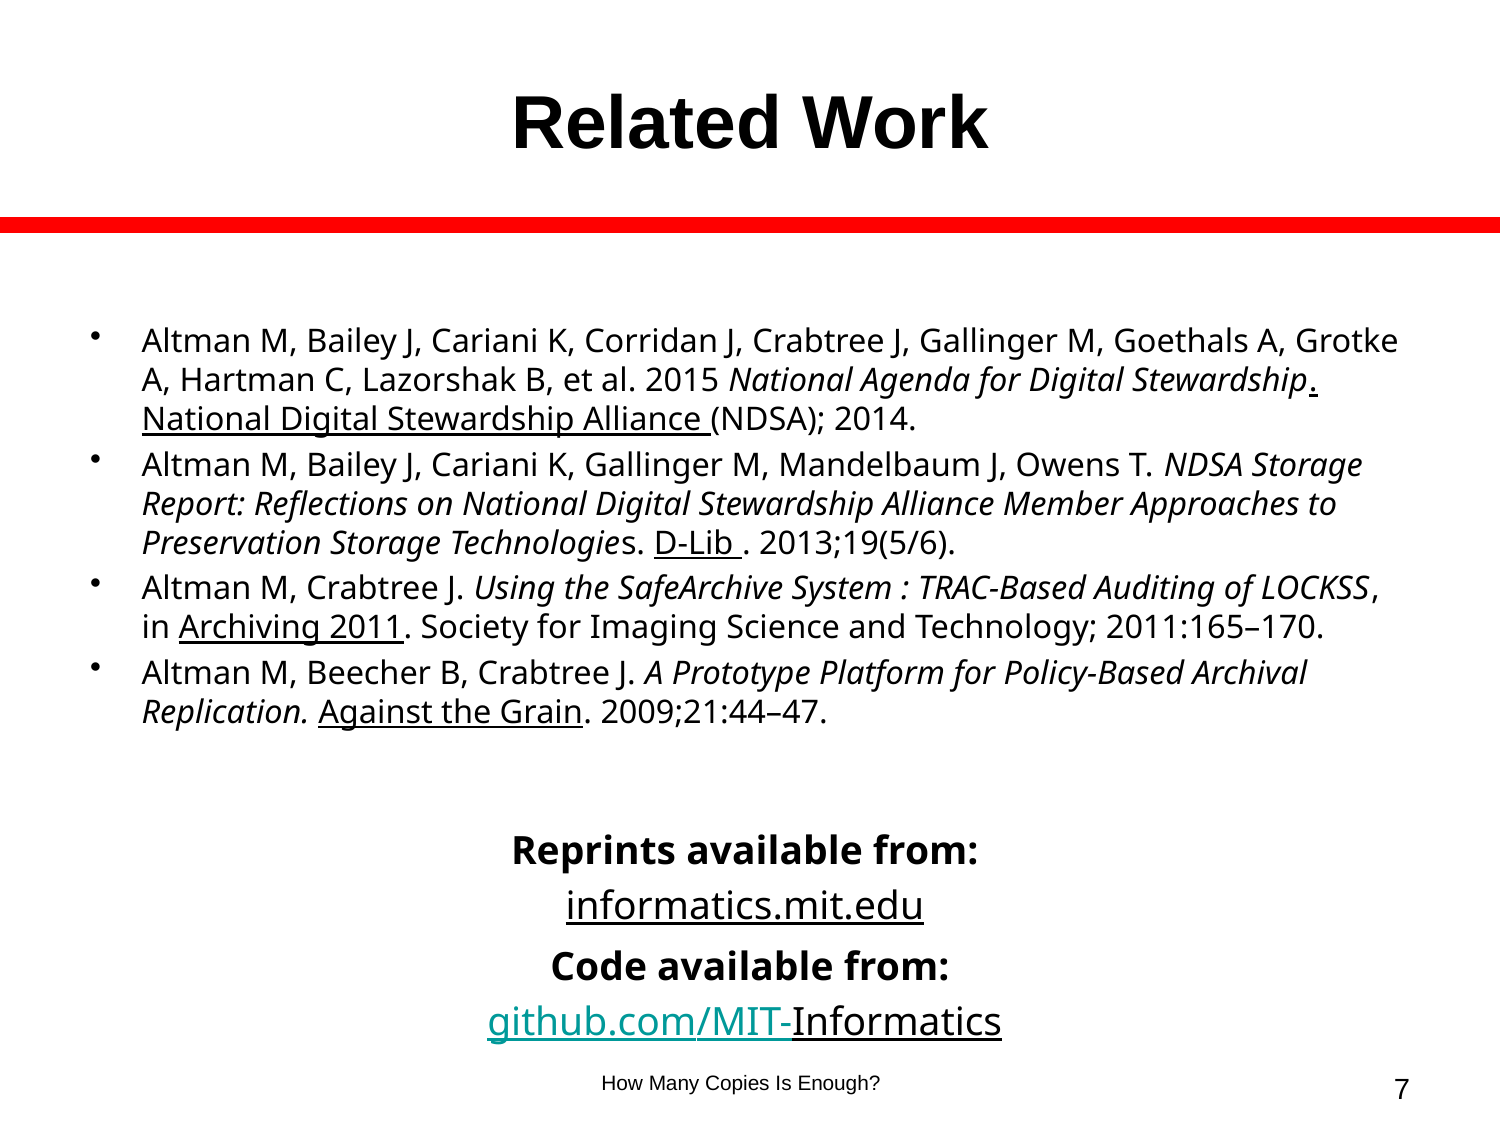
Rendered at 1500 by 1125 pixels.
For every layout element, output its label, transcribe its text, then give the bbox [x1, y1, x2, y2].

title Related Work [75, 24, 1425, 213]
footer How Many Copies Is Enough? [450, 1062, 1038, 1103]
list Altman M, Bailey J, Cariani K, Corridan J, Crabtree J, Gallinger M, Goethals A, Grotke A, Hartman C, Lazorshak B, et al. 2015 National Agenda for Digital Stewardship. National Digital Stewardship Alliance (NDSA); 2014. Altman M, Bailey J, Cariani K, Gallinger M, Mandelbaum J, Owens T. NDSA Storage Report: Reflections on National Digital Stewardship Alliance Member Approaches to Preservation Storage Technologies. D-Lib . 2013;19(5/6). Altman M, Crabtree J. Using the SafeArchive System : TRAC-Based Auditing of LOCKSS, in Archiving 2011. Society for Imaging Science and Technology; 2011:165–170. Altman M, Beecher B, Crabtree J. A Prototype Platform for Policy-Based Archival Replication. Against the Grain. 2009;21:44–47. Reprints available from: informatics.mit.edu Code available from: github.com/MIT-Informatics [75, 275, 1425, 1059]
slide_number 7 [1074, 1062, 1425, 1103]
